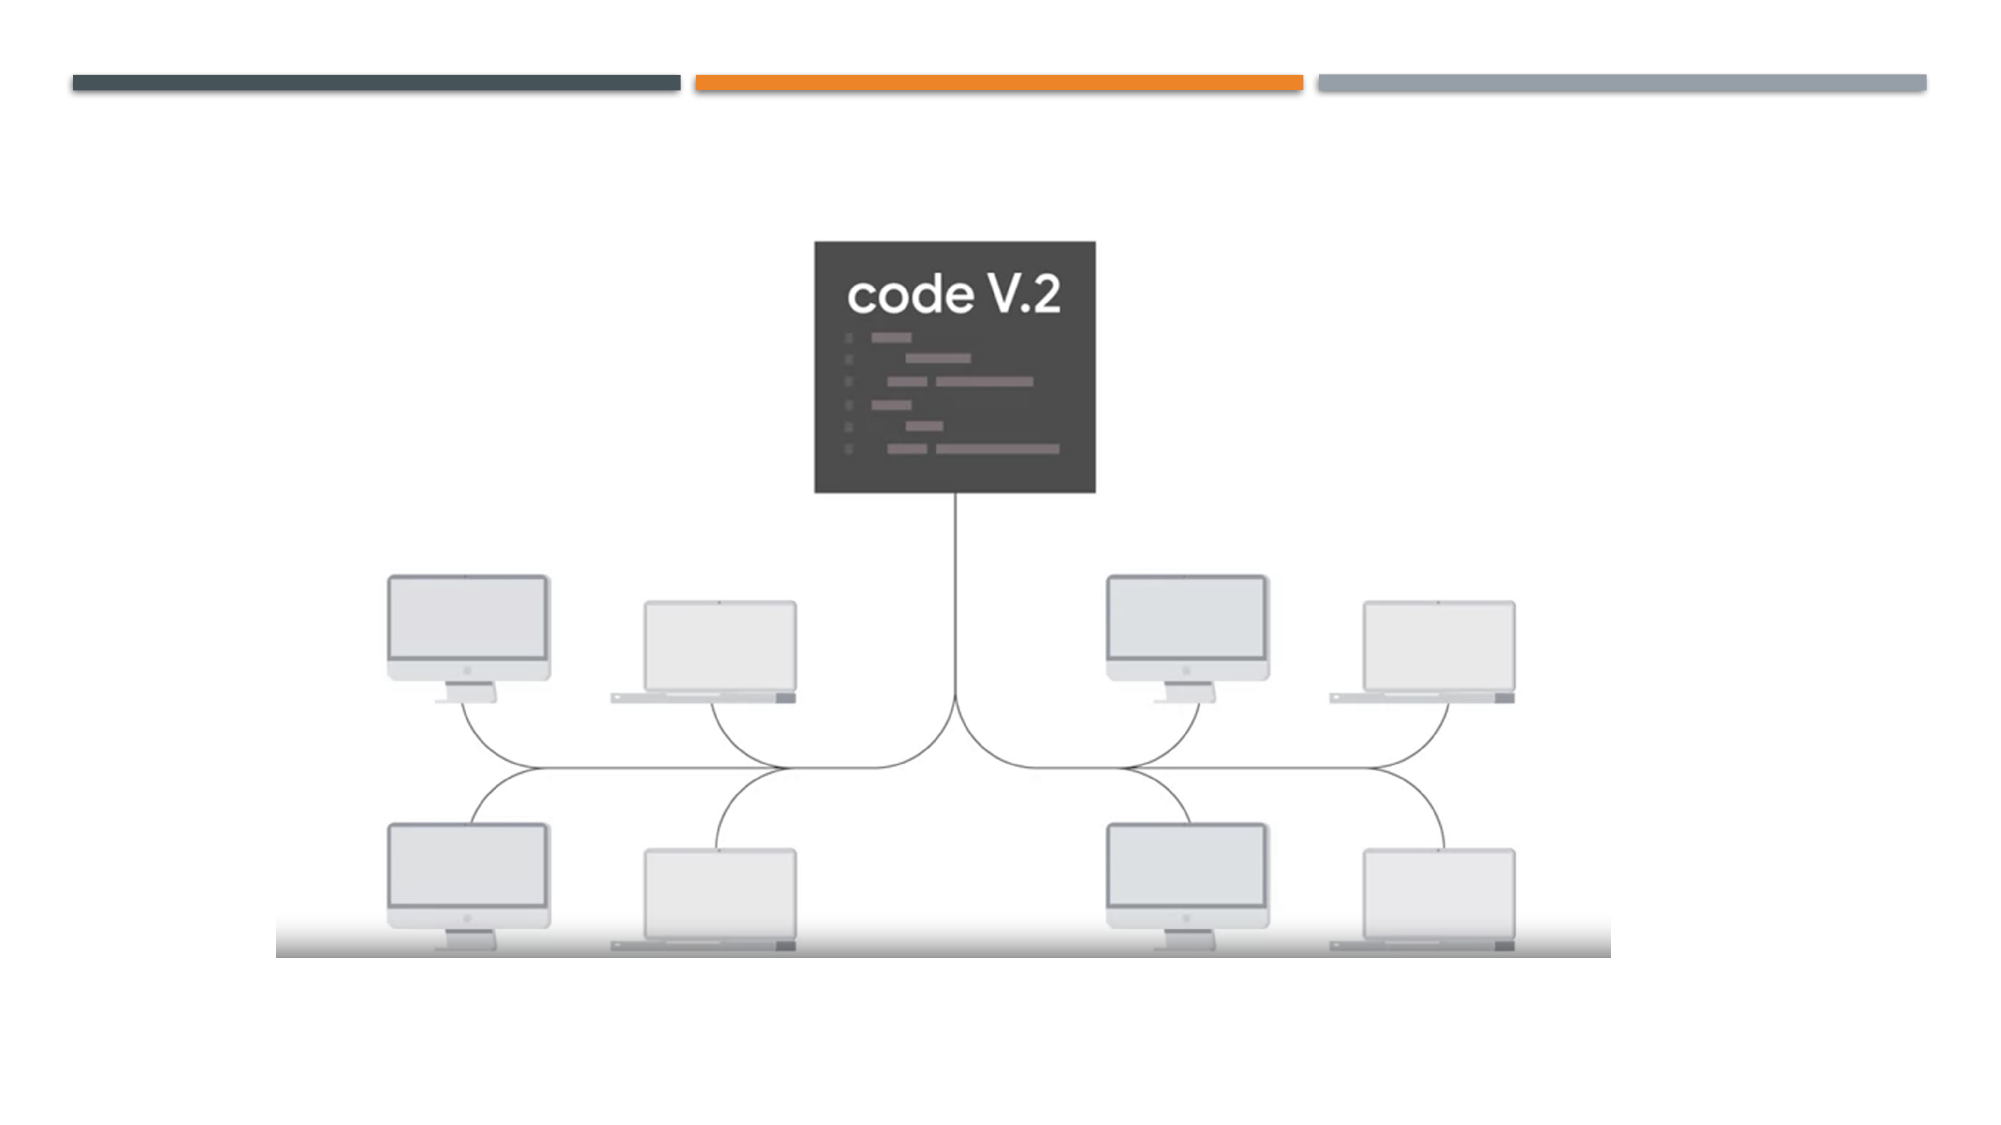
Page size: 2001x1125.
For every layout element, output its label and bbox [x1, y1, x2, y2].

picture [276, 213, 1612, 959]
